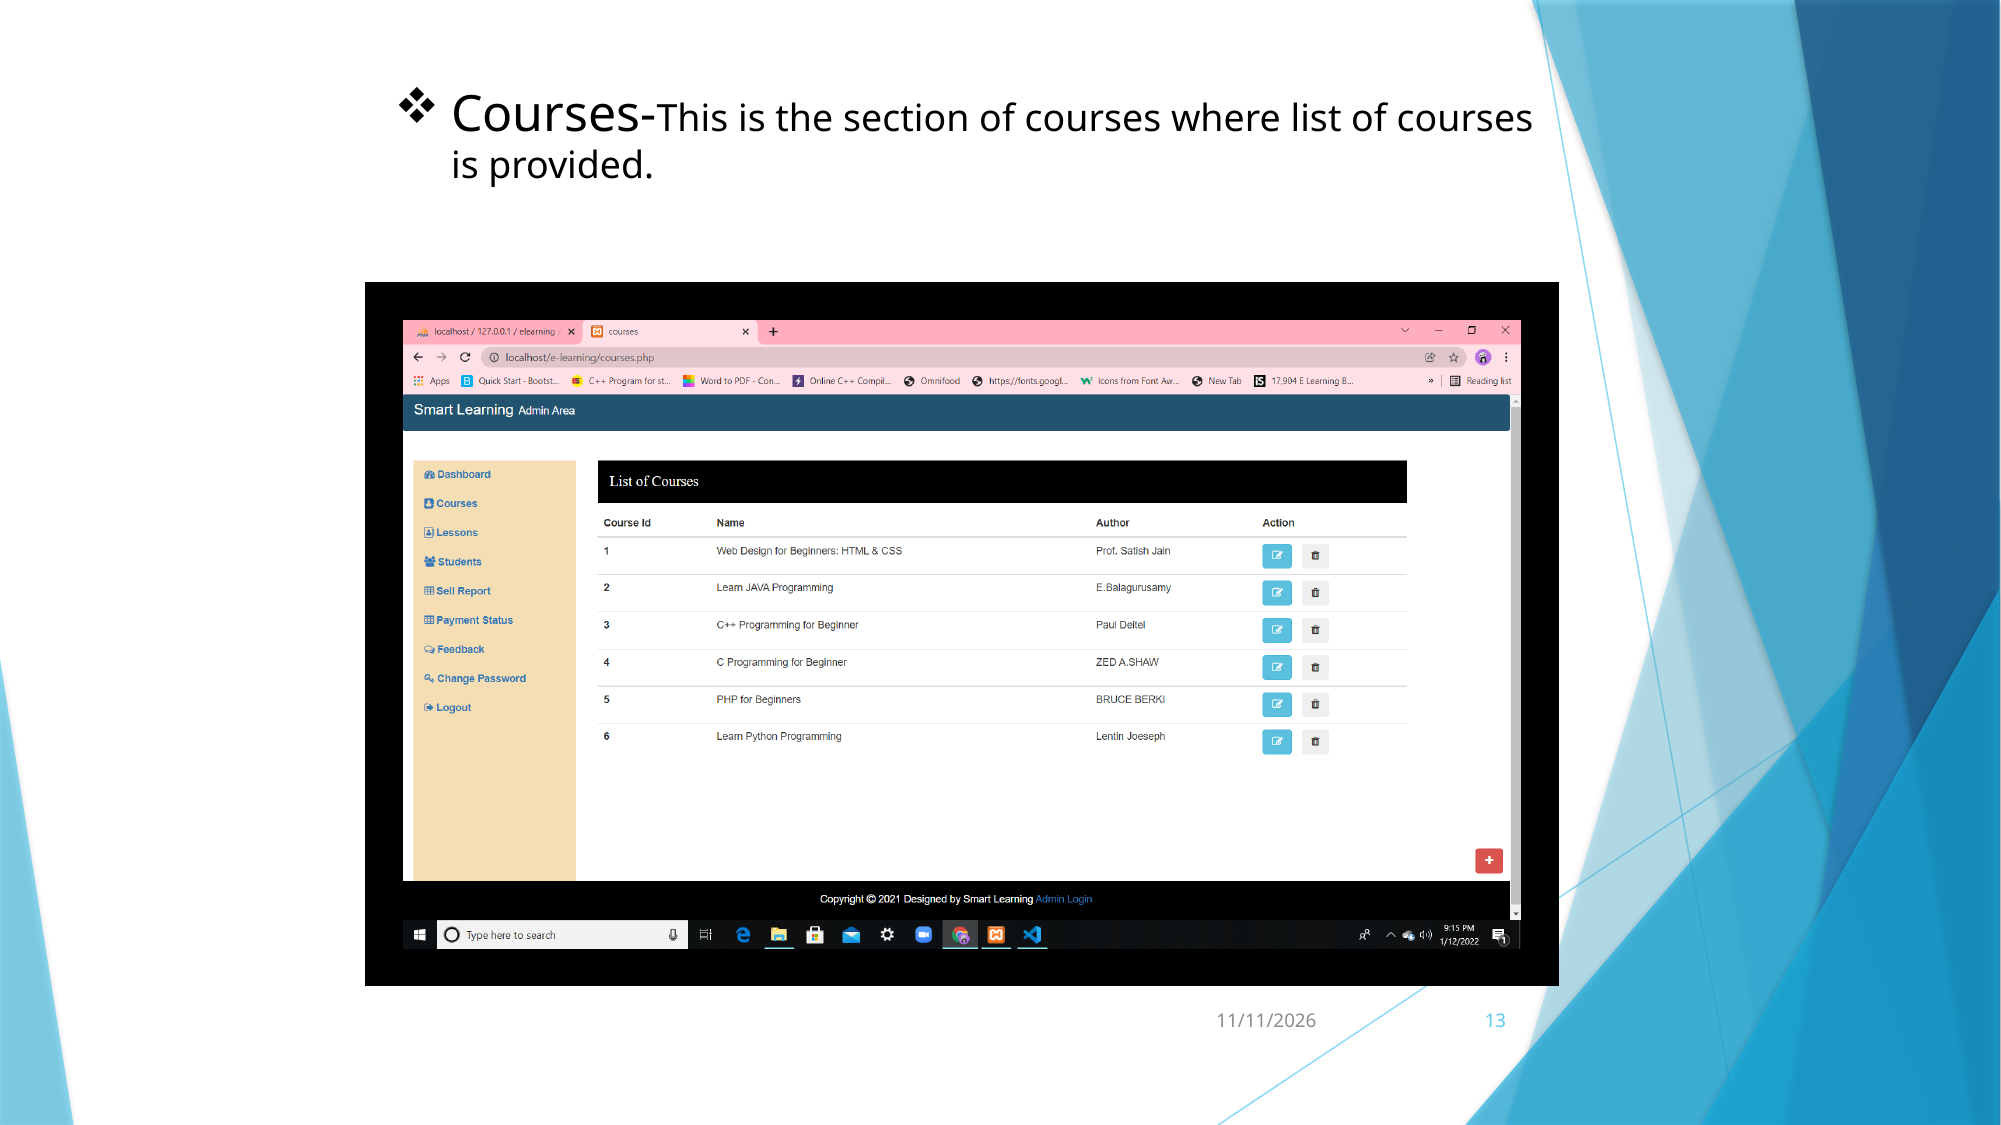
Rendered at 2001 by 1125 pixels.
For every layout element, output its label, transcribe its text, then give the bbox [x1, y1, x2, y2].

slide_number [1181, 991, 1332, 1051]
text_box Courses-This is the section of courses where list of courses is provided. [379, 73, 1566, 194]
picture [402, 319, 1522, 950]
slide_number 13 [1409, 991, 1522, 1051]
